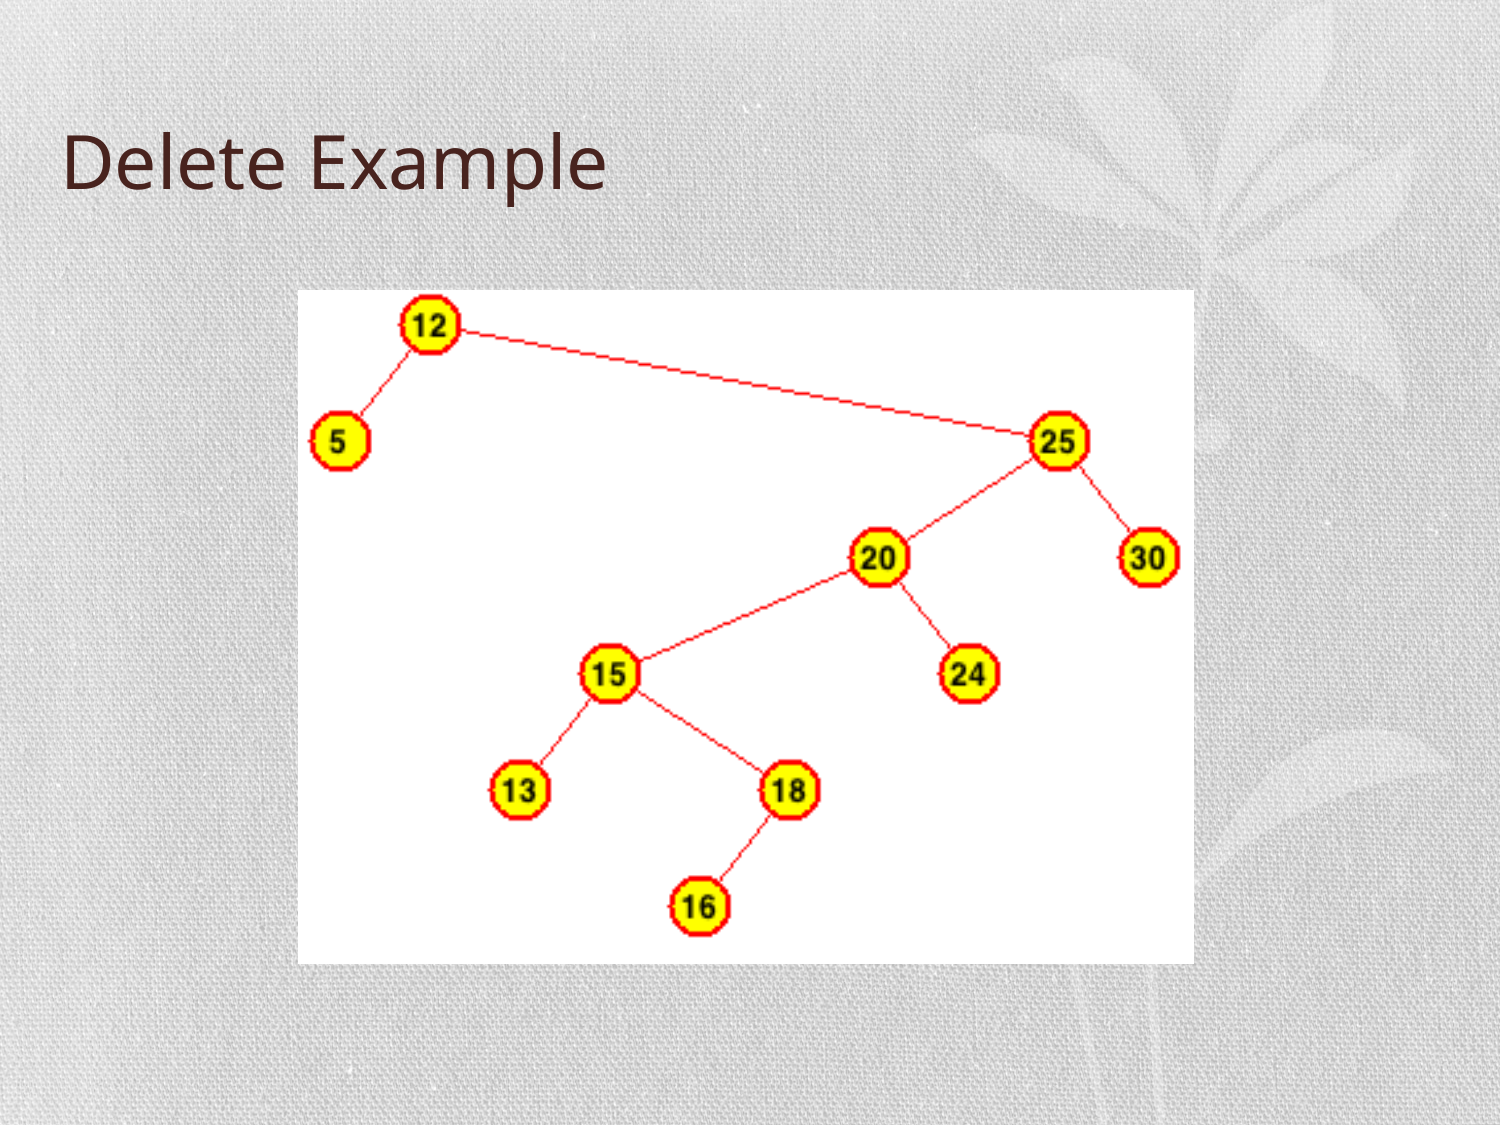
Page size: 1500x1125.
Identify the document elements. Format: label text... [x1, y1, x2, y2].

title Delete Example [45, 37, 1455, 213]
picture [297, 290, 1194, 964]
